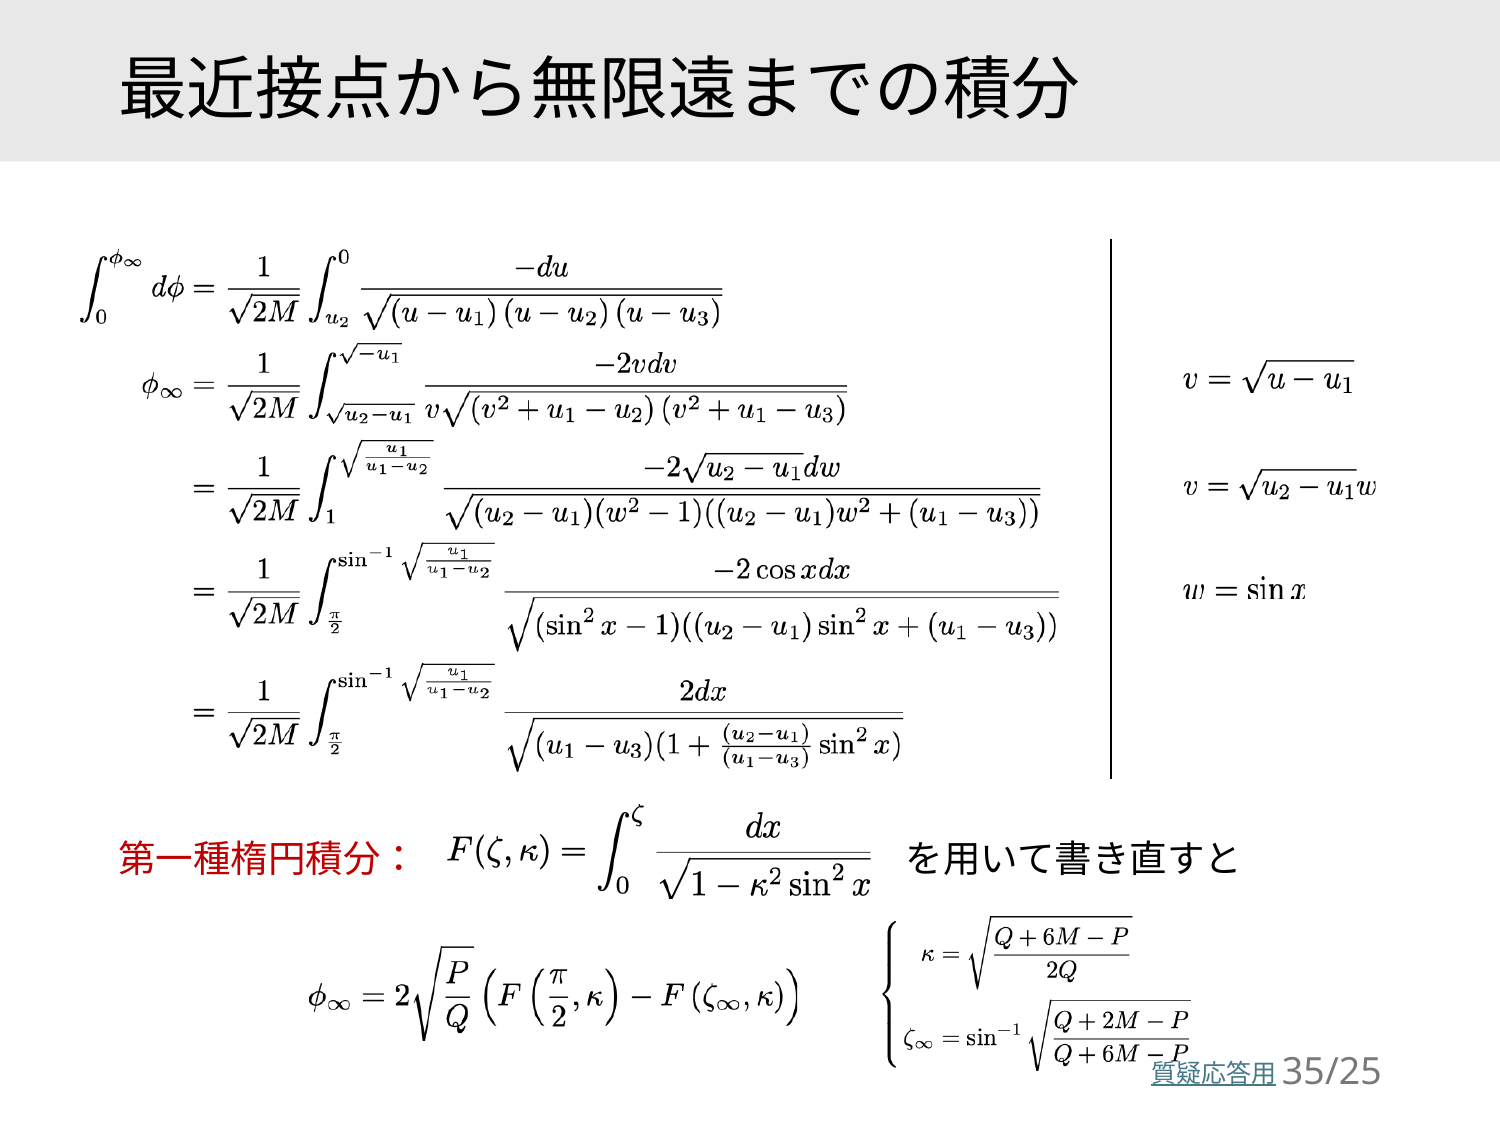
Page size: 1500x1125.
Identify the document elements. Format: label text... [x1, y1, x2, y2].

picture [308, 946, 798, 1041]
picture [446, 804, 871, 899]
picture [1183, 576, 1306, 600]
slide_number 35/25 [1059, 1042, 1397, 1103]
picture [1183, 360, 1355, 393]
picture [1183, 469, 1376, 500]
text_box 質疑応答用 [1136, 1049, 1292, 1101]
list 第一種楕円積分： を用いて書き直すと [871, 804, 1397, 899]
title 最近接点から無限遠までの積分 [103, 11, 1397, 173]
picture [79, 247, 1060, 772]
list 第一種楕円積分： を用いて書き直すと [103, 804, 446, 899]
text_box [0, 0, 1500, 163]
picture [882, 915, 1192, 1072]
